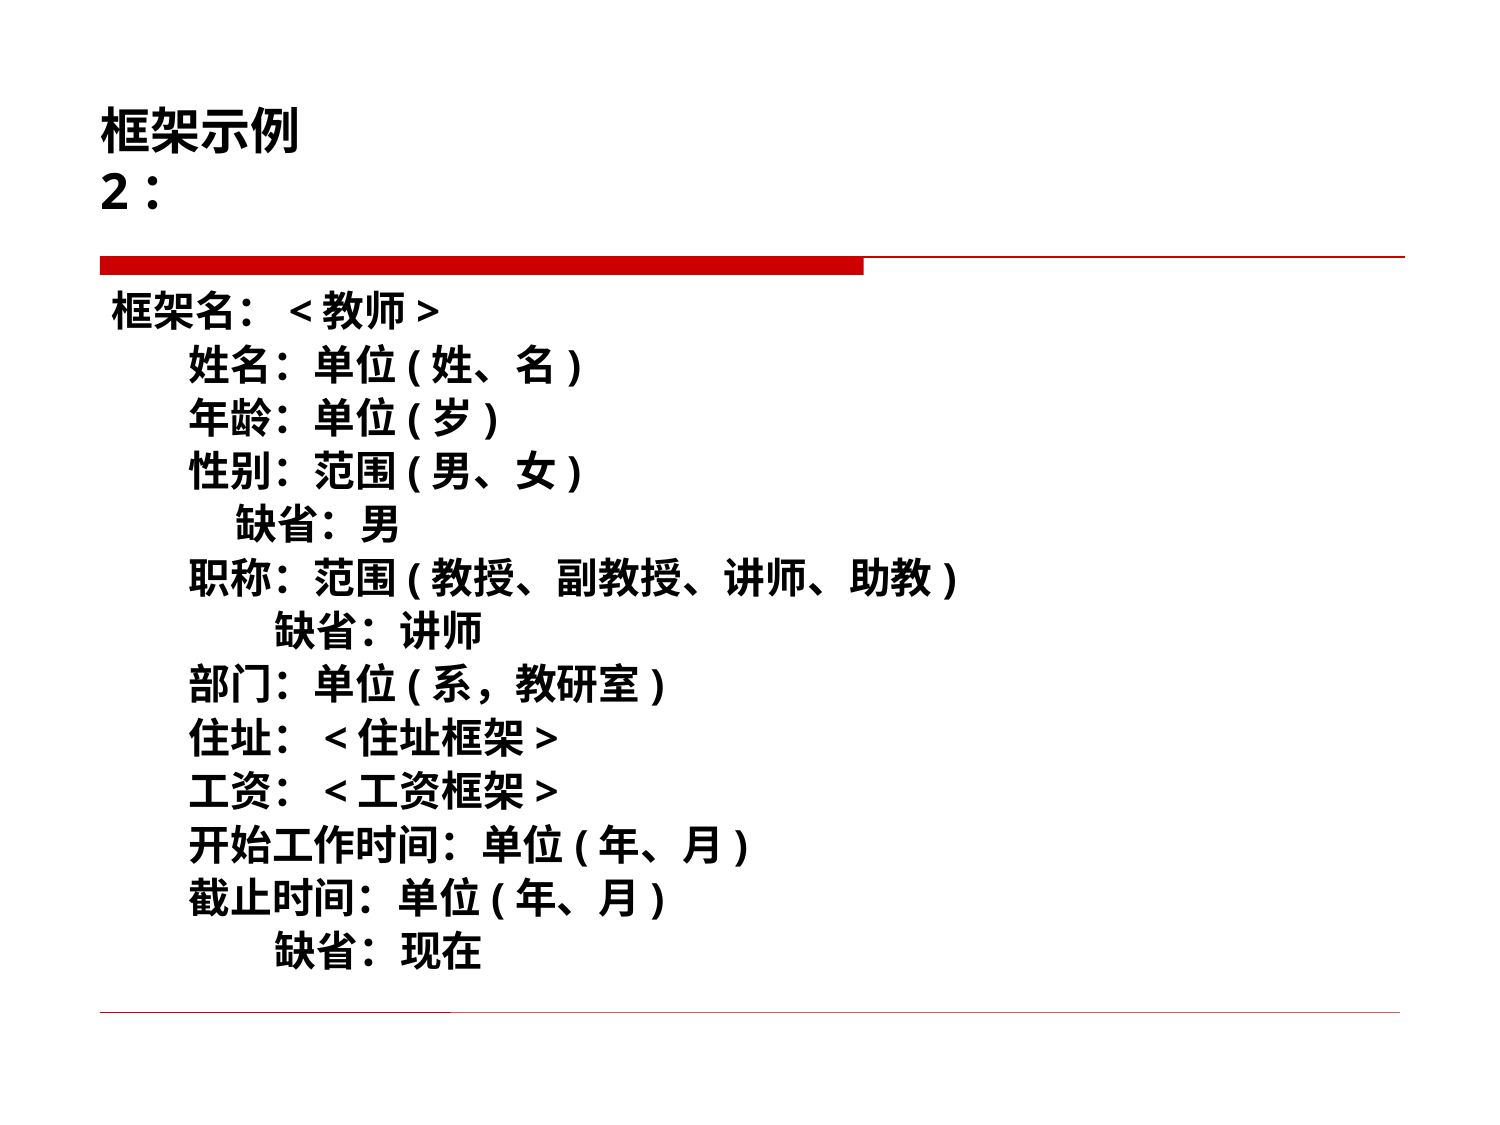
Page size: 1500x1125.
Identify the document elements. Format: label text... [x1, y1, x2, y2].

title 框架示例2： [100, 160, 373, 220]
text_box 框架名：<教师> 姓名：单位(姓、名) 年龄：单位(岁) 性别：范围(男、女) 缺省：男 职称：范围(教授、副教授、讲师、助教) 缺省：讲师 部门：单位(系，教研室) 住址：<住址框架> 工资：<工资框架> 开始工作时间：单位(年、月) 截止时间：单位(年、月) 缺省：现在 [111, 290, 1412, 1029]
